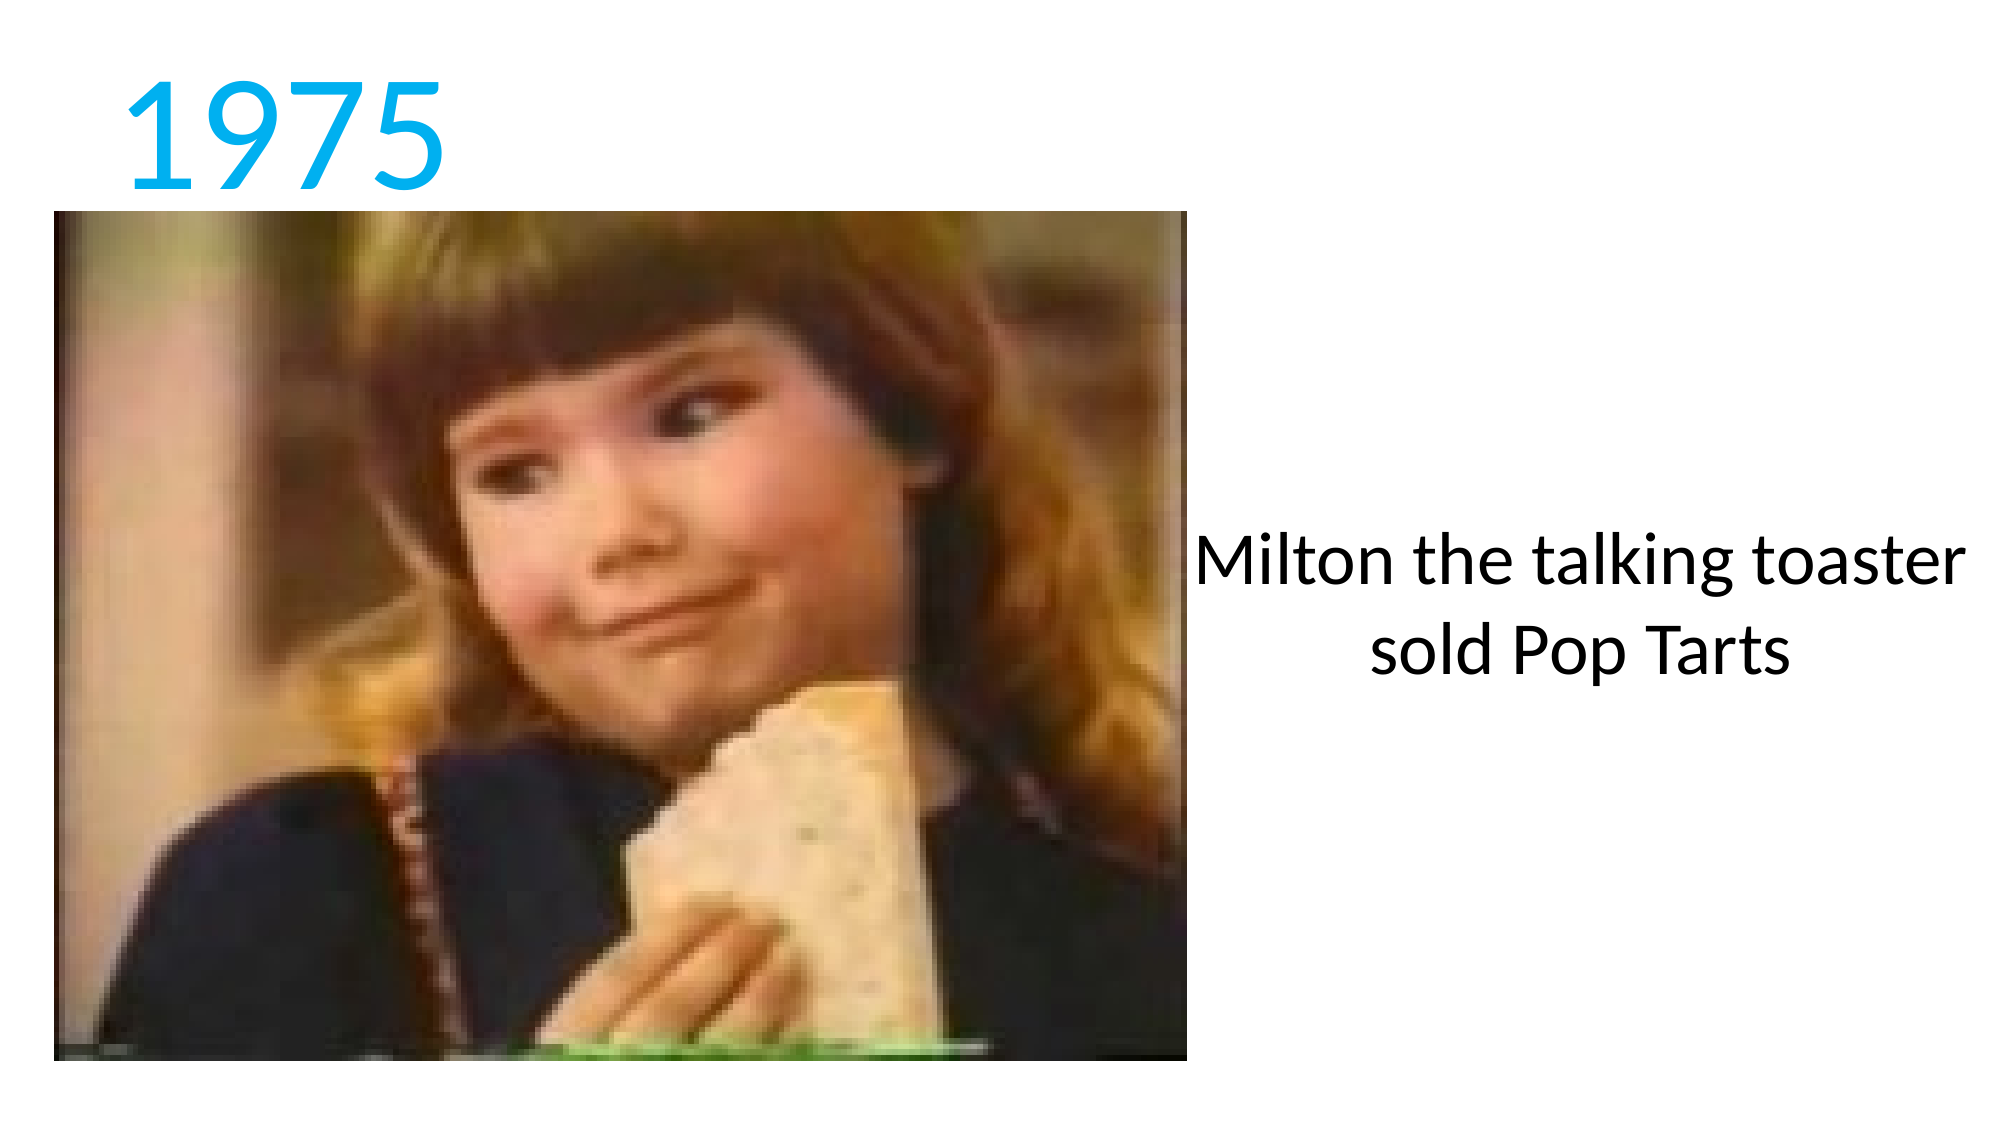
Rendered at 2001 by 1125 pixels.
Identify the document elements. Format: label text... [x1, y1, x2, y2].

text_box 1975 [0, 15, 682, 231]
text_box Milton the talking toaster sold Pop Tarts [1187, 502, 1984, 698]
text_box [53, 211, 1187, 1062]
